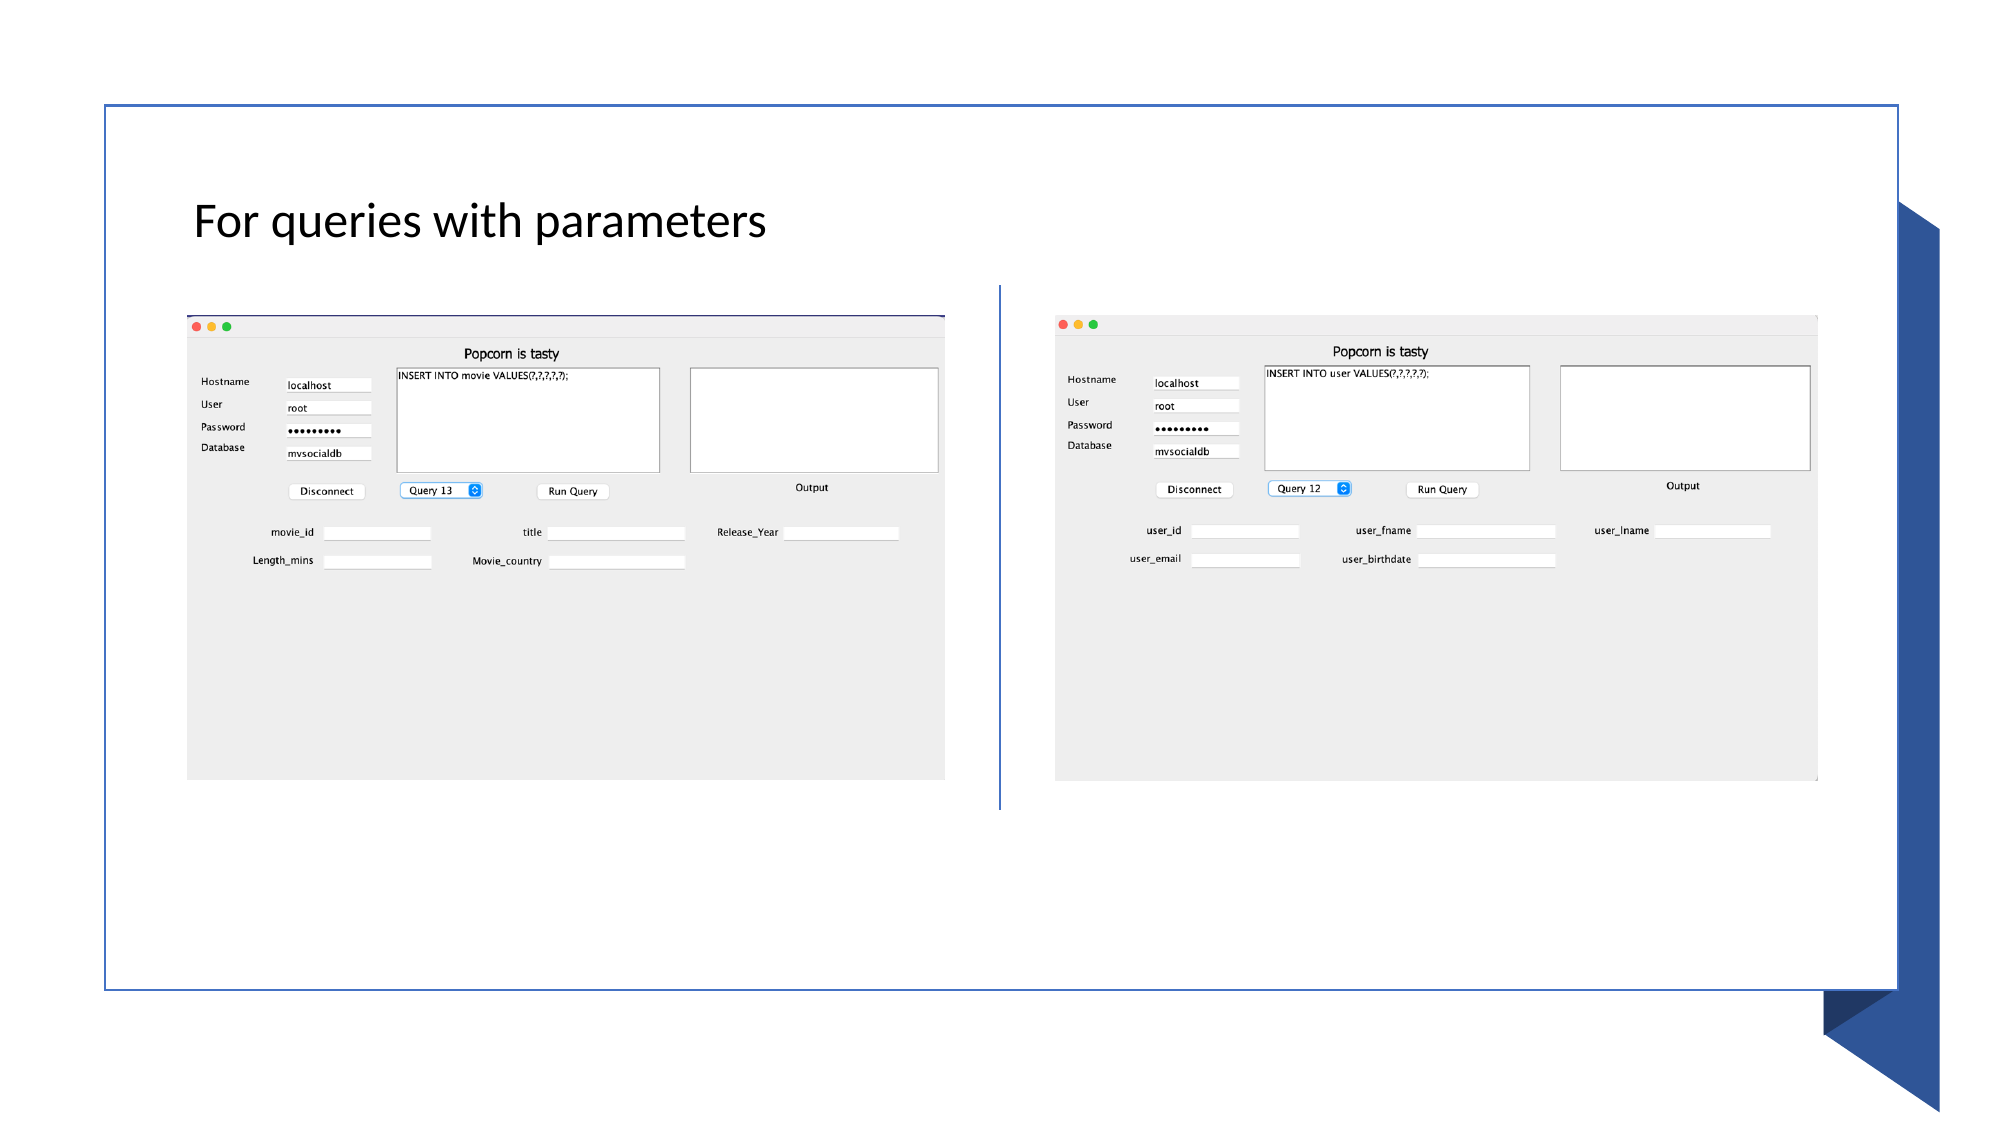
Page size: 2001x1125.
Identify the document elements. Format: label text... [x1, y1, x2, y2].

text_box [104, 105, 1899, 990]
text_box [1823, 990, 1893, 1036]
picture [1055, 315, 1818, 781]
picture [187, 315, 945, 780]
text_box [1825, 201, 1940, 1113]
text_box For queries with parameters [178, 180, 1198, 256]
